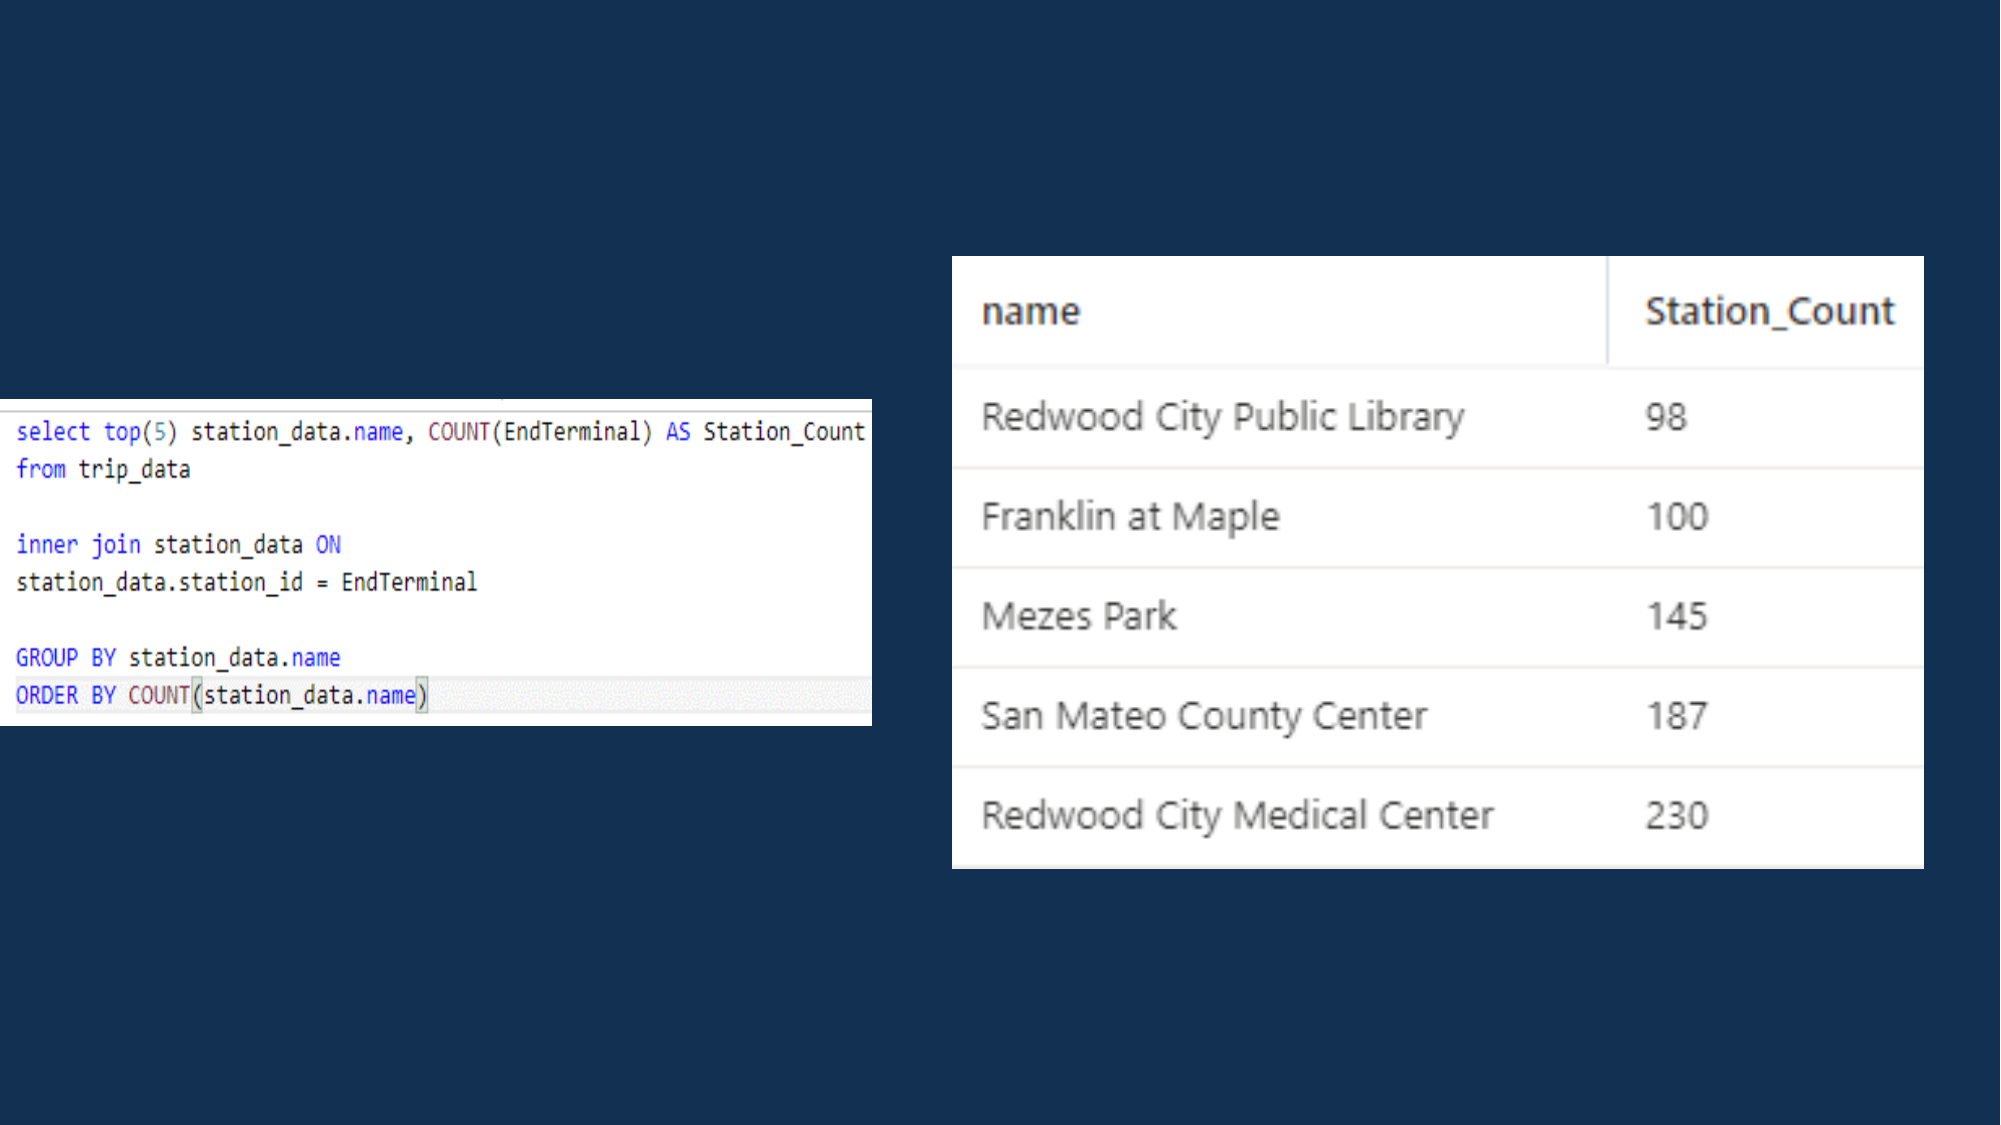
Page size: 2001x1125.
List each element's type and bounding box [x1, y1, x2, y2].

picture [0, 399, 872, 726]
picture [952, 256, 1924, 869]
